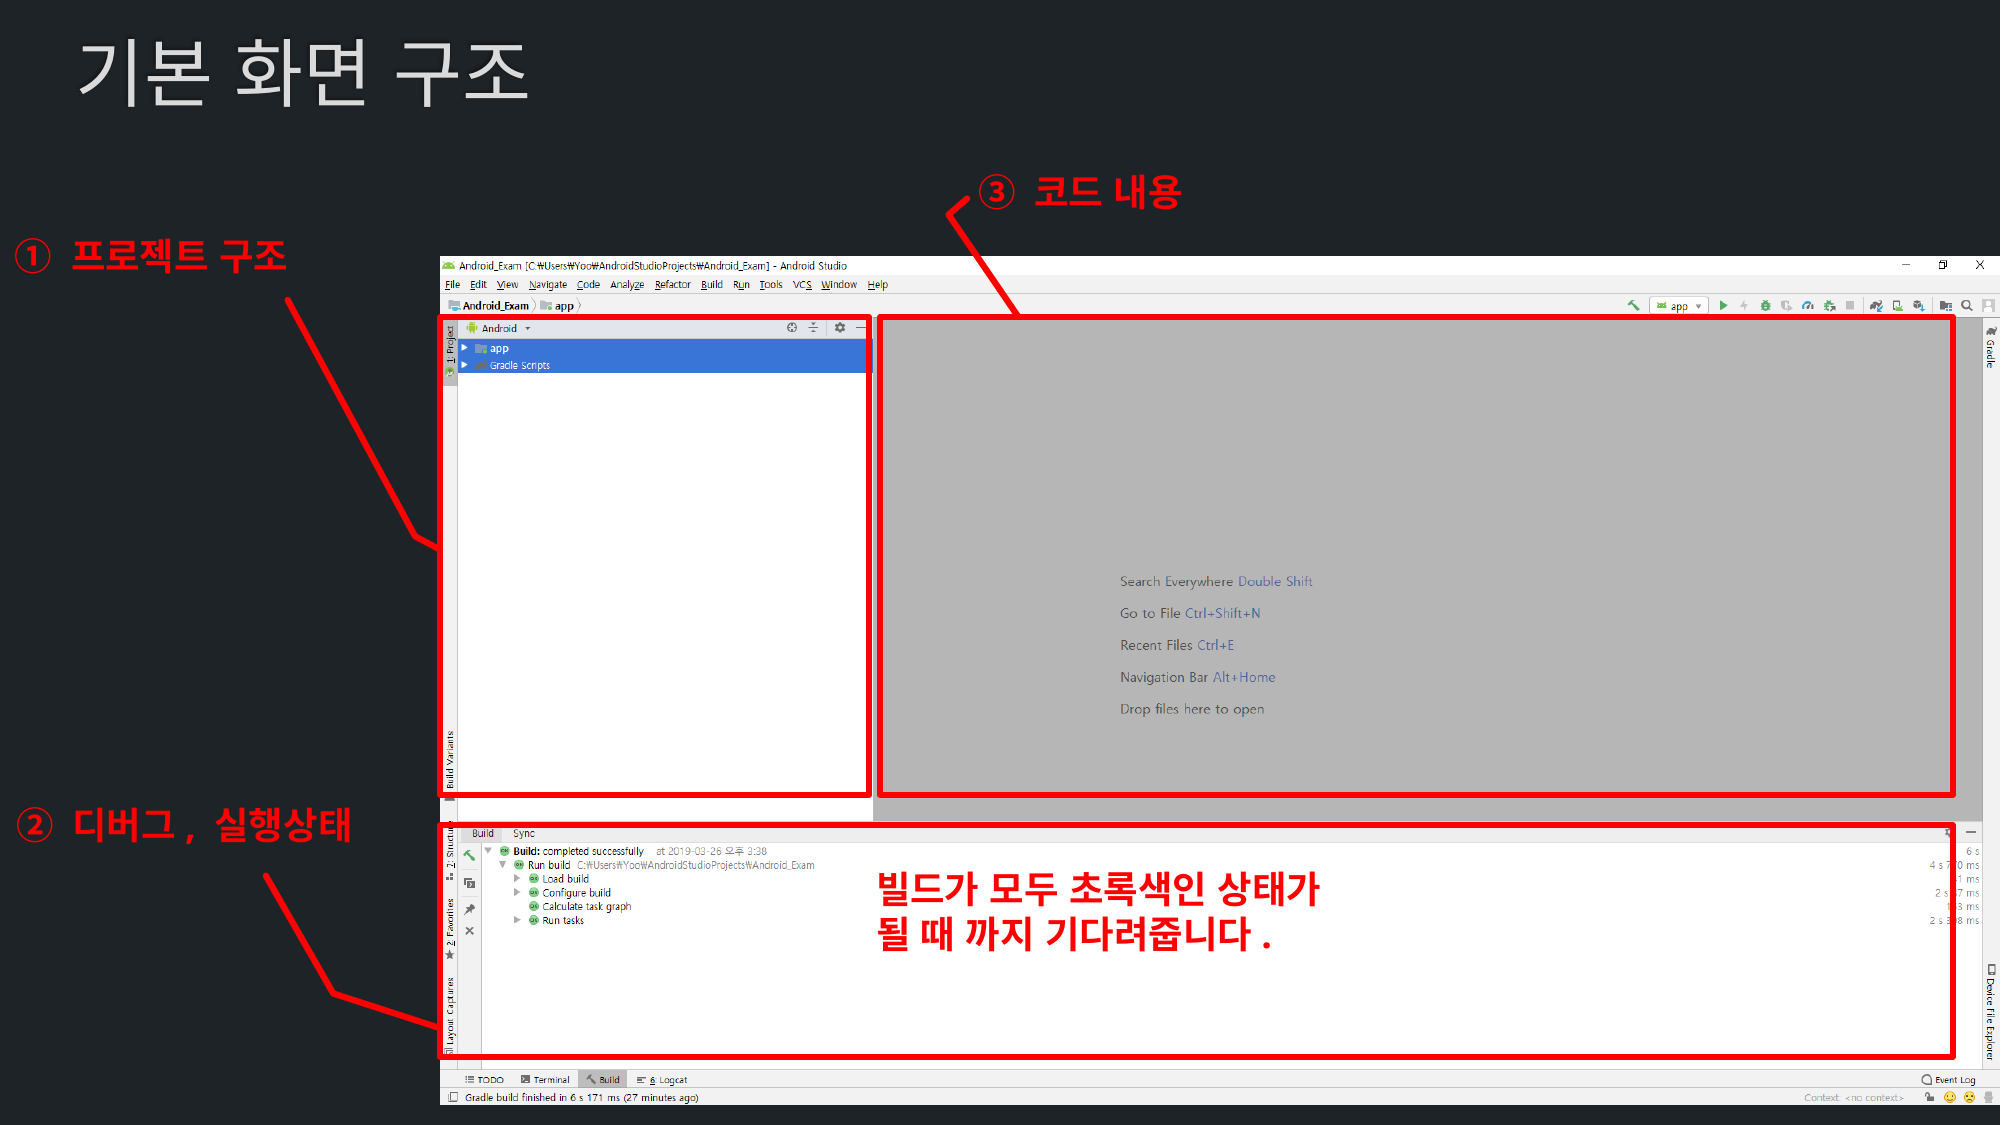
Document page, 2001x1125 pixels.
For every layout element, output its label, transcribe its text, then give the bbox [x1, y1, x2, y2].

title 기본 화면 구조 [0, 0, 608, 143]
text_box [286, 298, 430, 546]
text_box 프로젝트 구조 [0, 225, 335, 286]
picture [439, 255, 2000, 1105]
text_box [264, 874, 430, 1027]
text_box 코드 내용 [963, 161, 1198, 222]
text_box 디버그, 실행상태 [1, 794, 384, 855]
text_box [947, 200, 975, 251]
